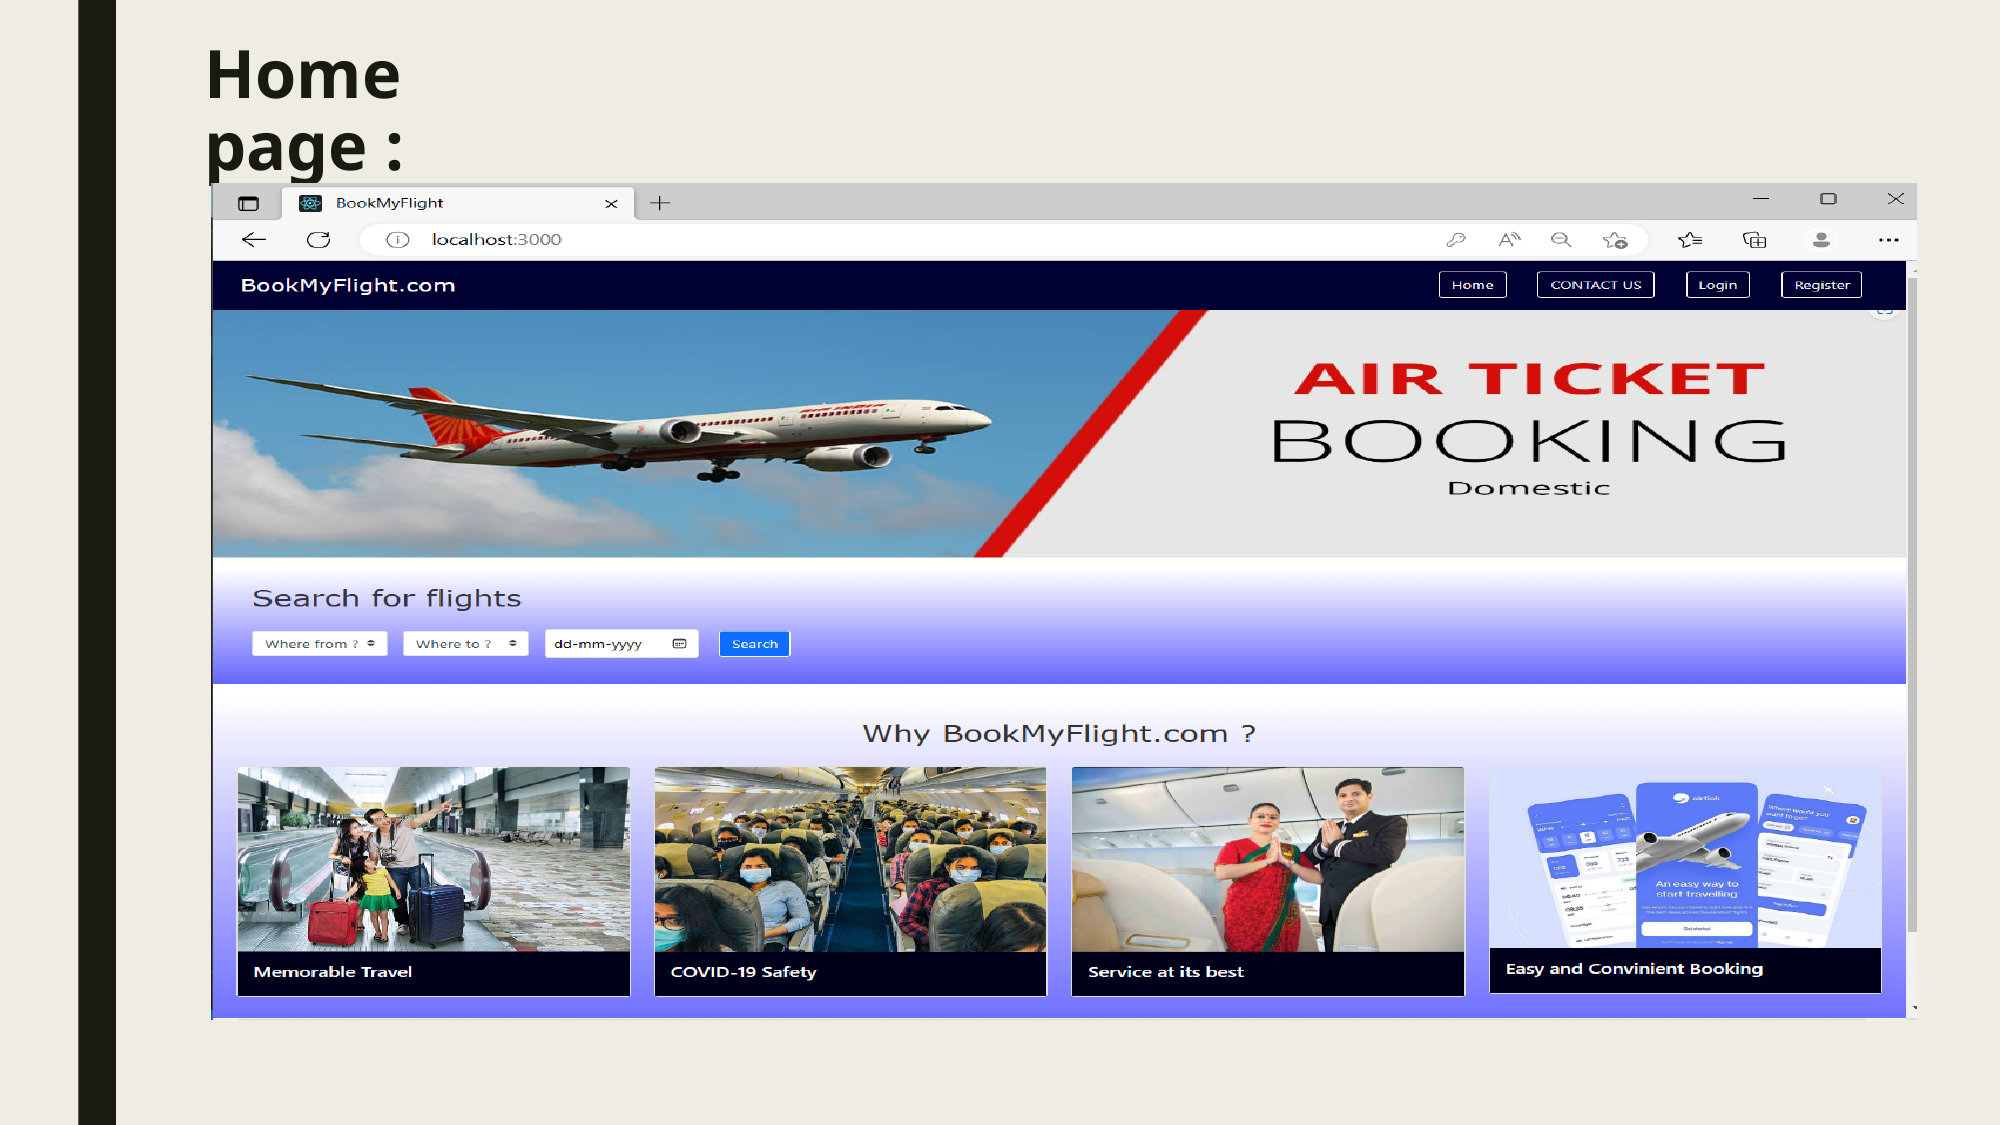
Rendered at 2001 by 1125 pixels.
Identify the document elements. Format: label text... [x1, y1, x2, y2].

picture [211, 183, 1917, 1020]
title Home page : [189, 34, 577, 150]
